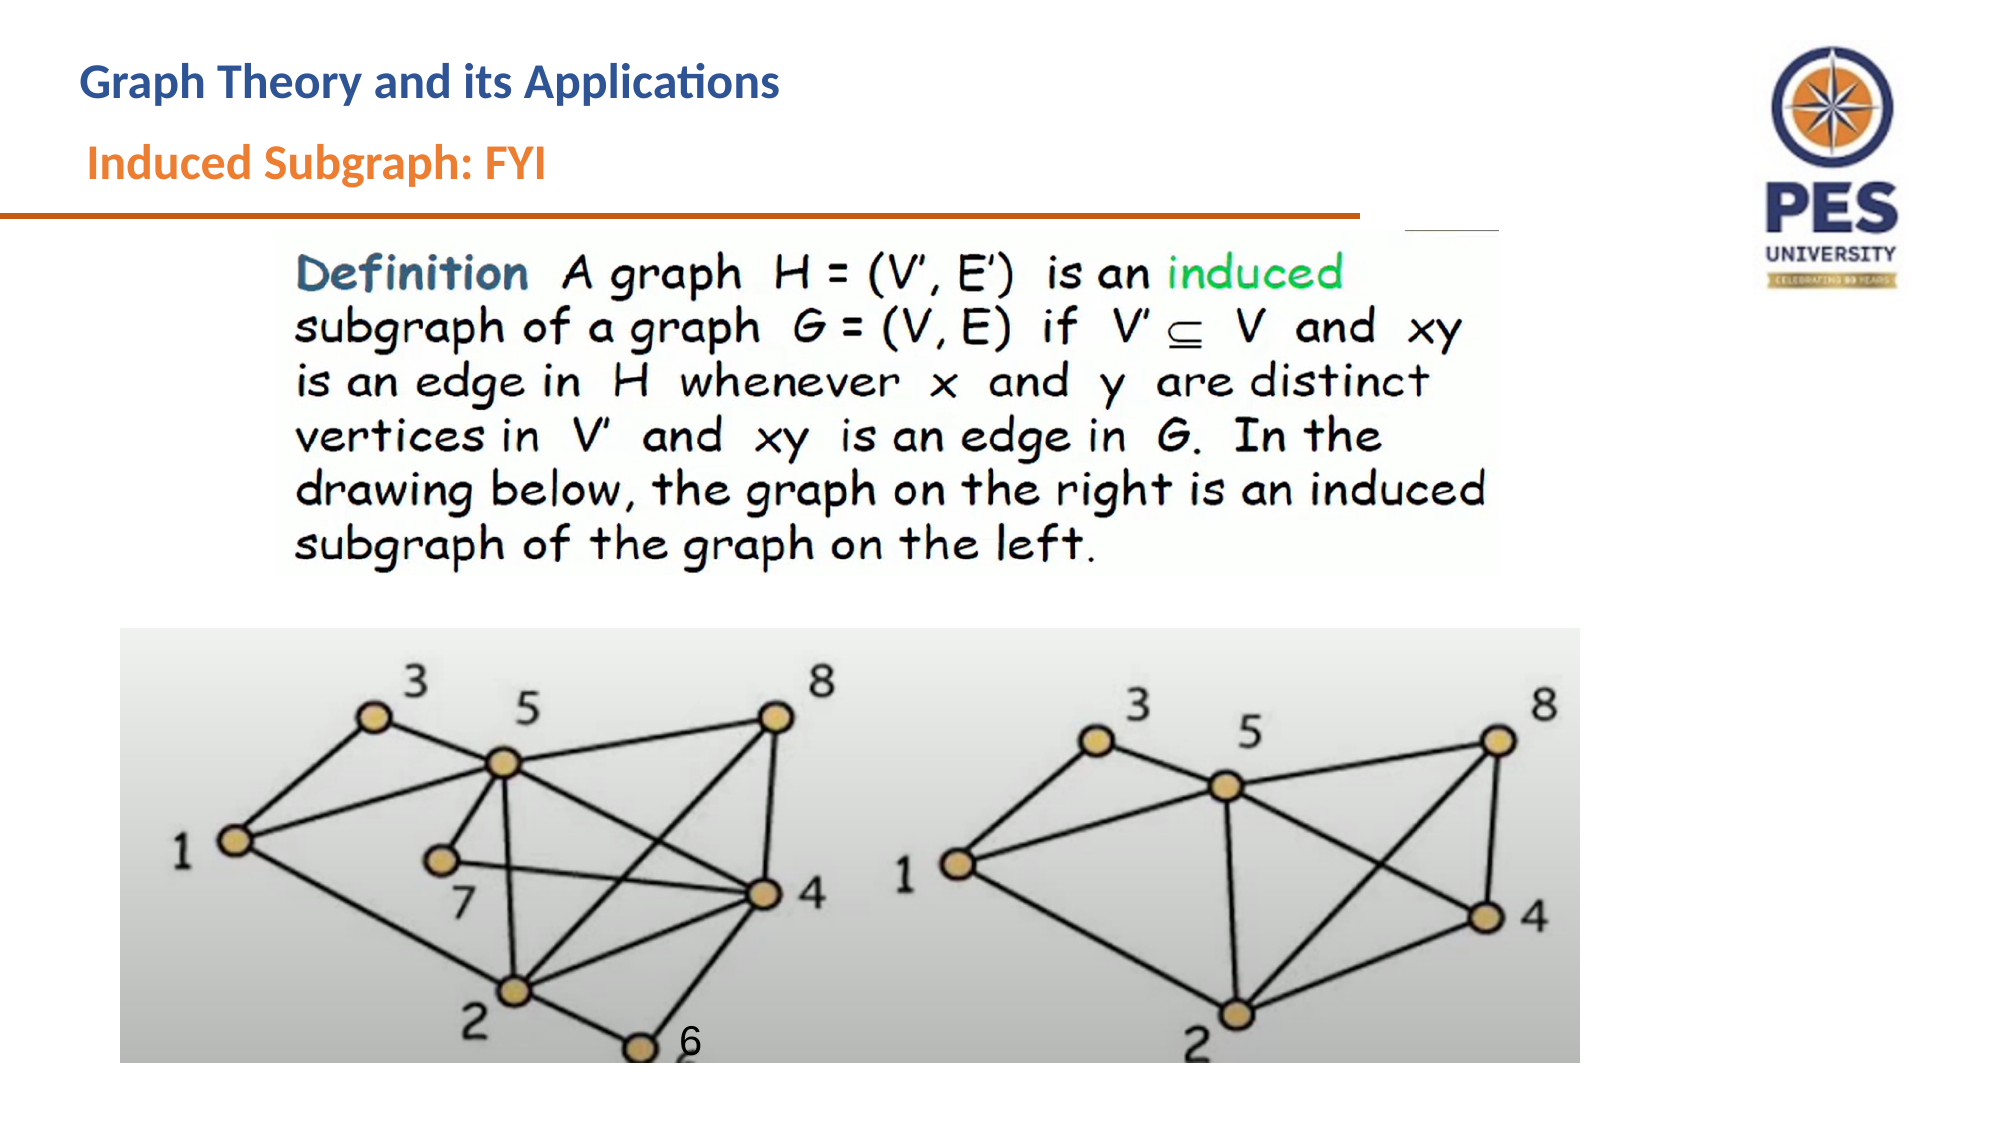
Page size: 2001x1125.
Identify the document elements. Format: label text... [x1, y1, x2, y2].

text_box Graph Theory and its Applications [64, 41, 1295, 117]
text_box Induced Subgraph: FYI [71, 122, 1384, 198]
picture [119, 627, 1580, 1063]
picture [276, 230, 1499, 576]
picture [1730, 40, 1932, 297]
